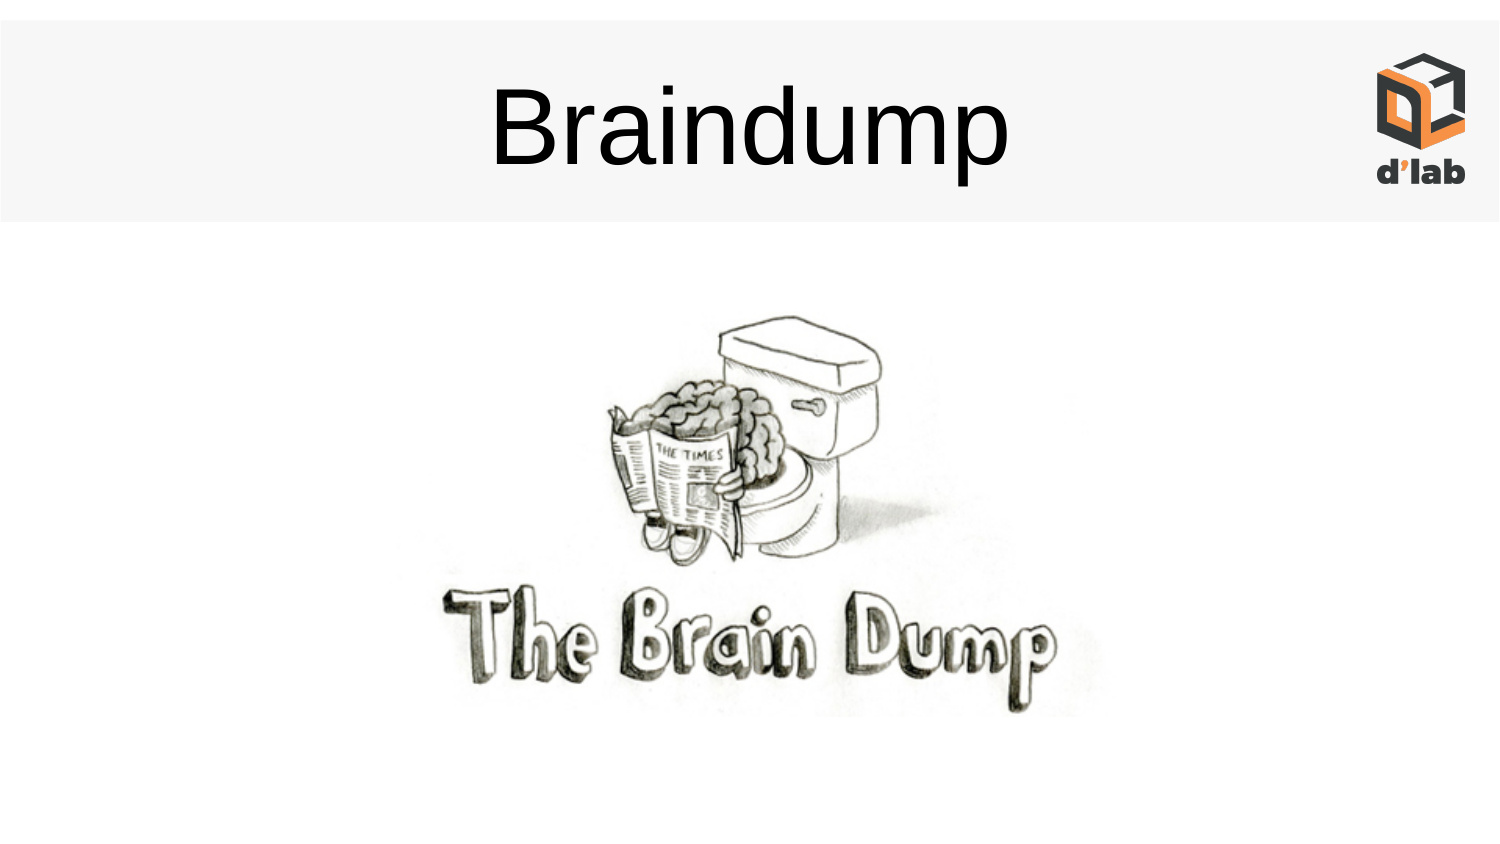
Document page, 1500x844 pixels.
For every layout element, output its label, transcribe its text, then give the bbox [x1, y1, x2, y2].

picture [1377, 53, 1465, 184]
title Braindump [0, 20, 1500, 222]
picture [227, 311, 1273, 717]
